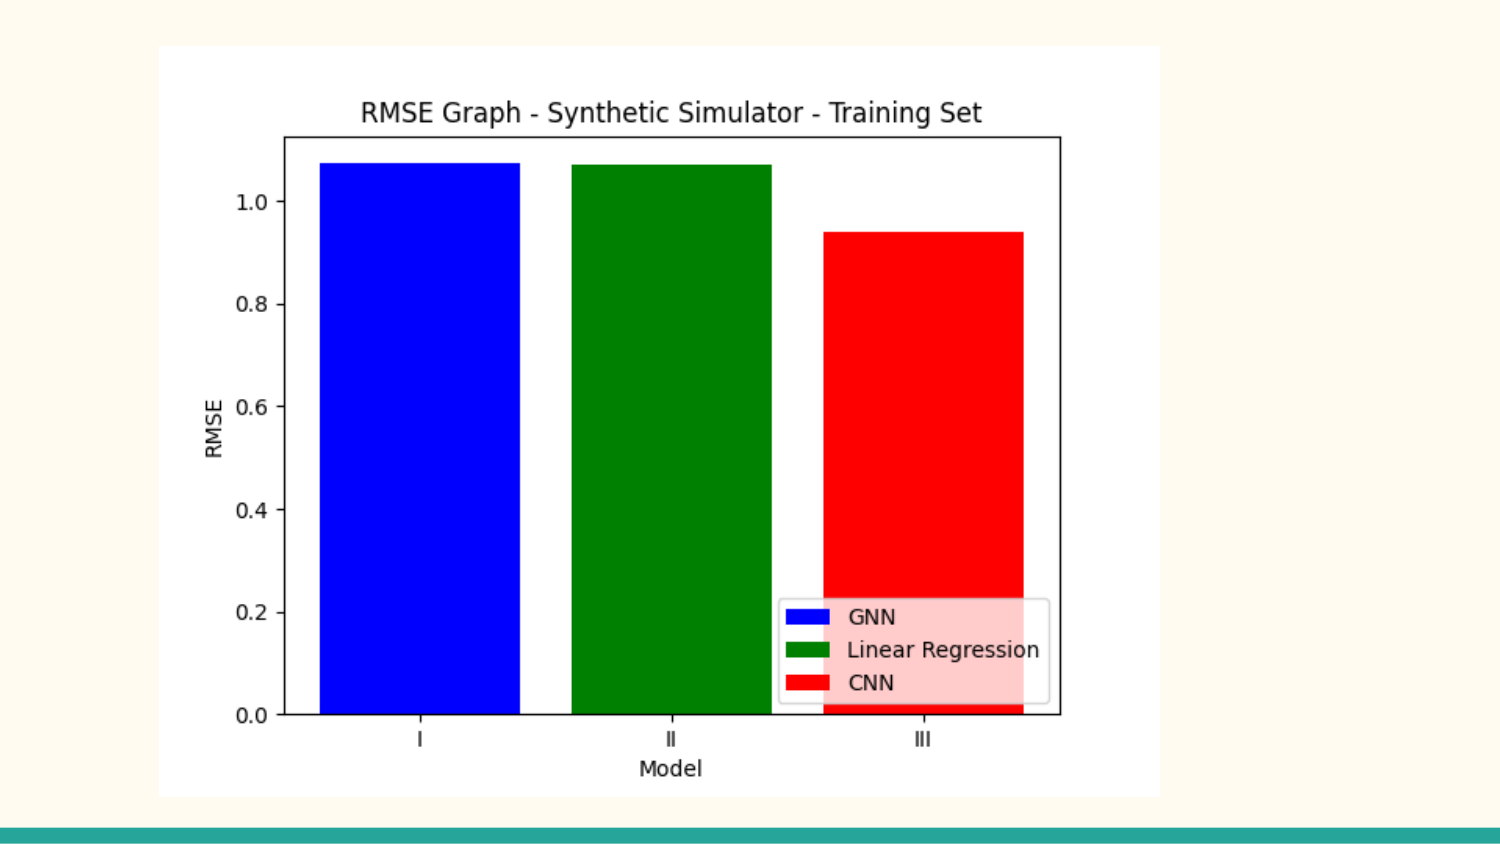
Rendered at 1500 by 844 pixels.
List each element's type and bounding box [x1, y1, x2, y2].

picture [159, 46, 1161, 798]
